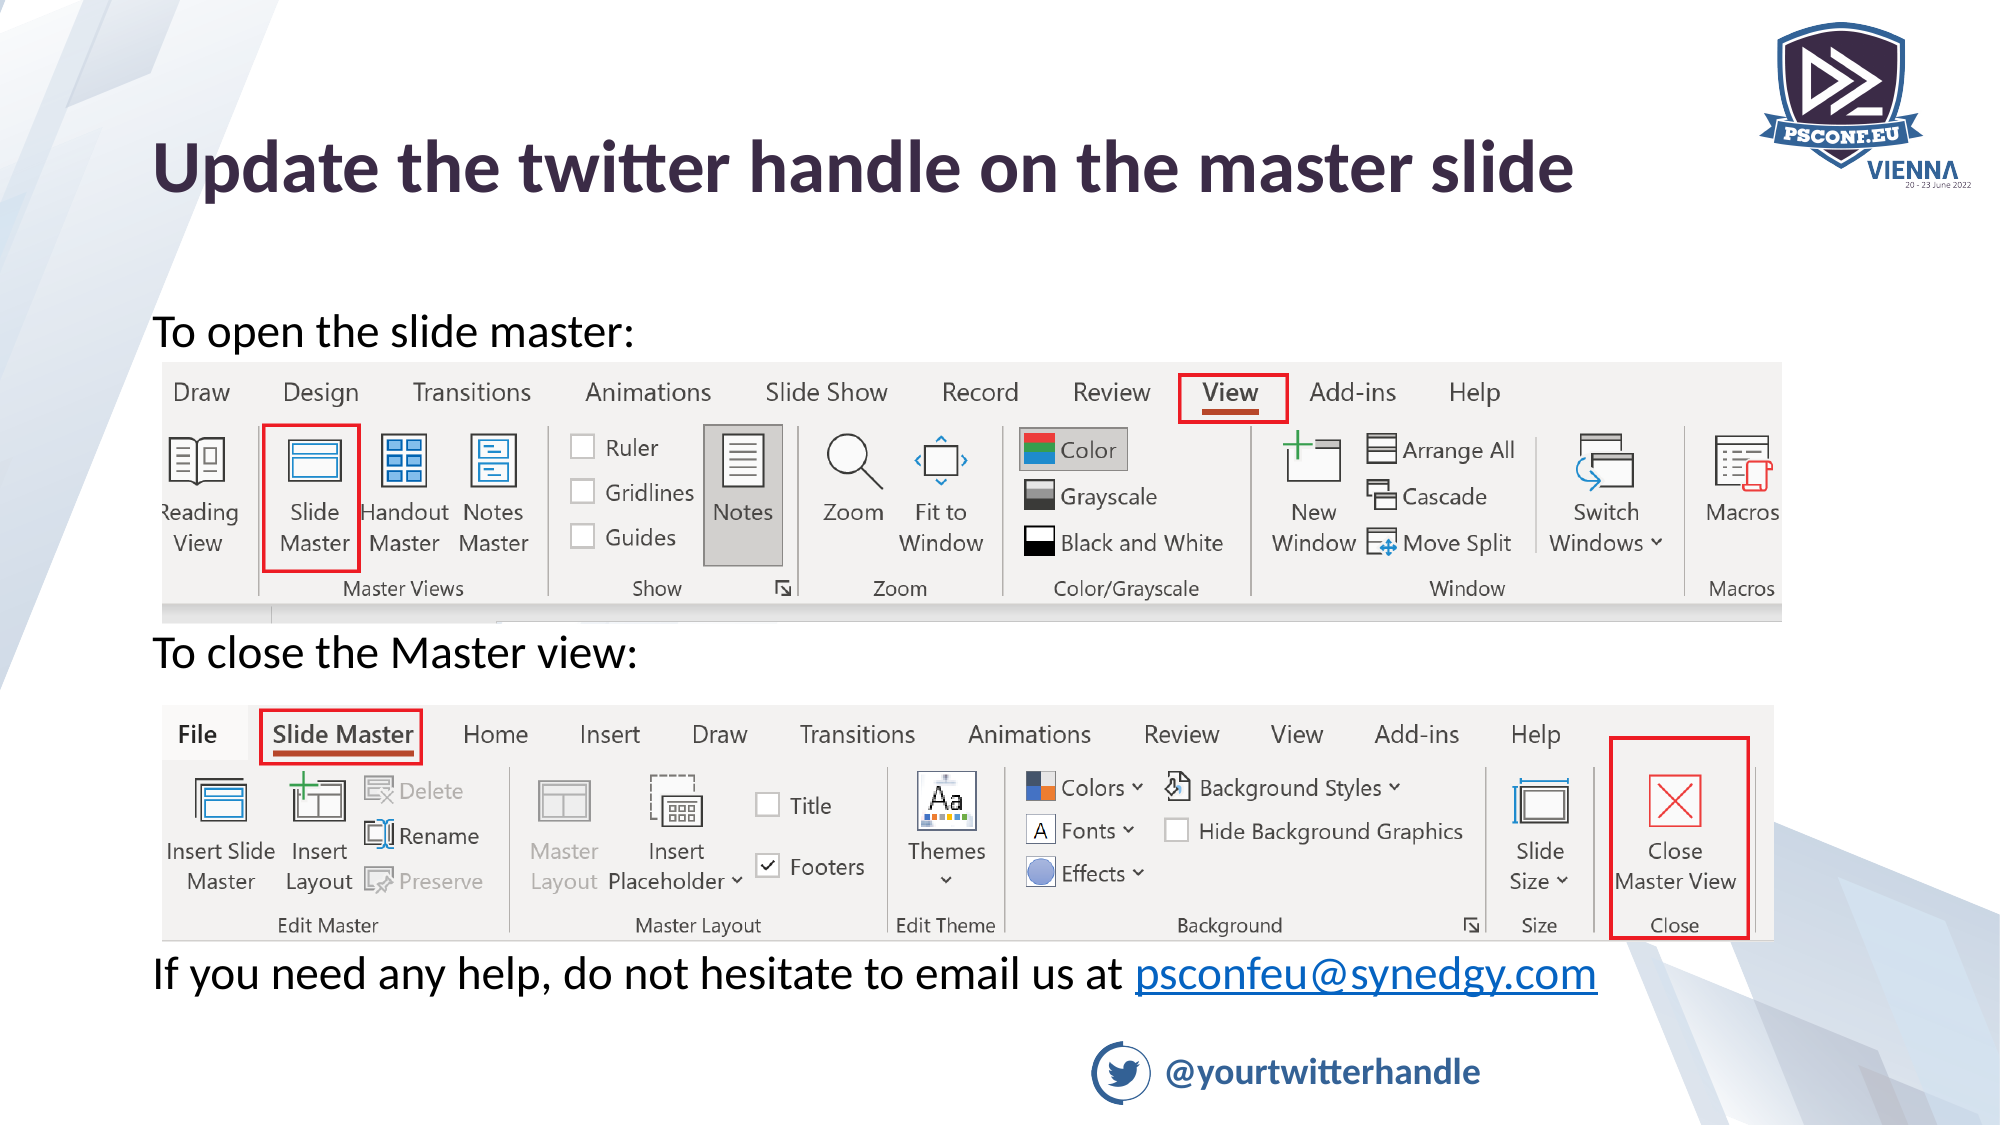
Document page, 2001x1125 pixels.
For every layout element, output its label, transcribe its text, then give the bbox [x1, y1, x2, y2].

title Update the twitter handle on the master slide [137, 59, 1735, 278]
picture [0, 0, 2000, 1125]
list To open the slide master: To close the Master view: If you need any help, do not hesitate to email us at psconfeu@synedgy.com [137, 299, 1863, 1014]
